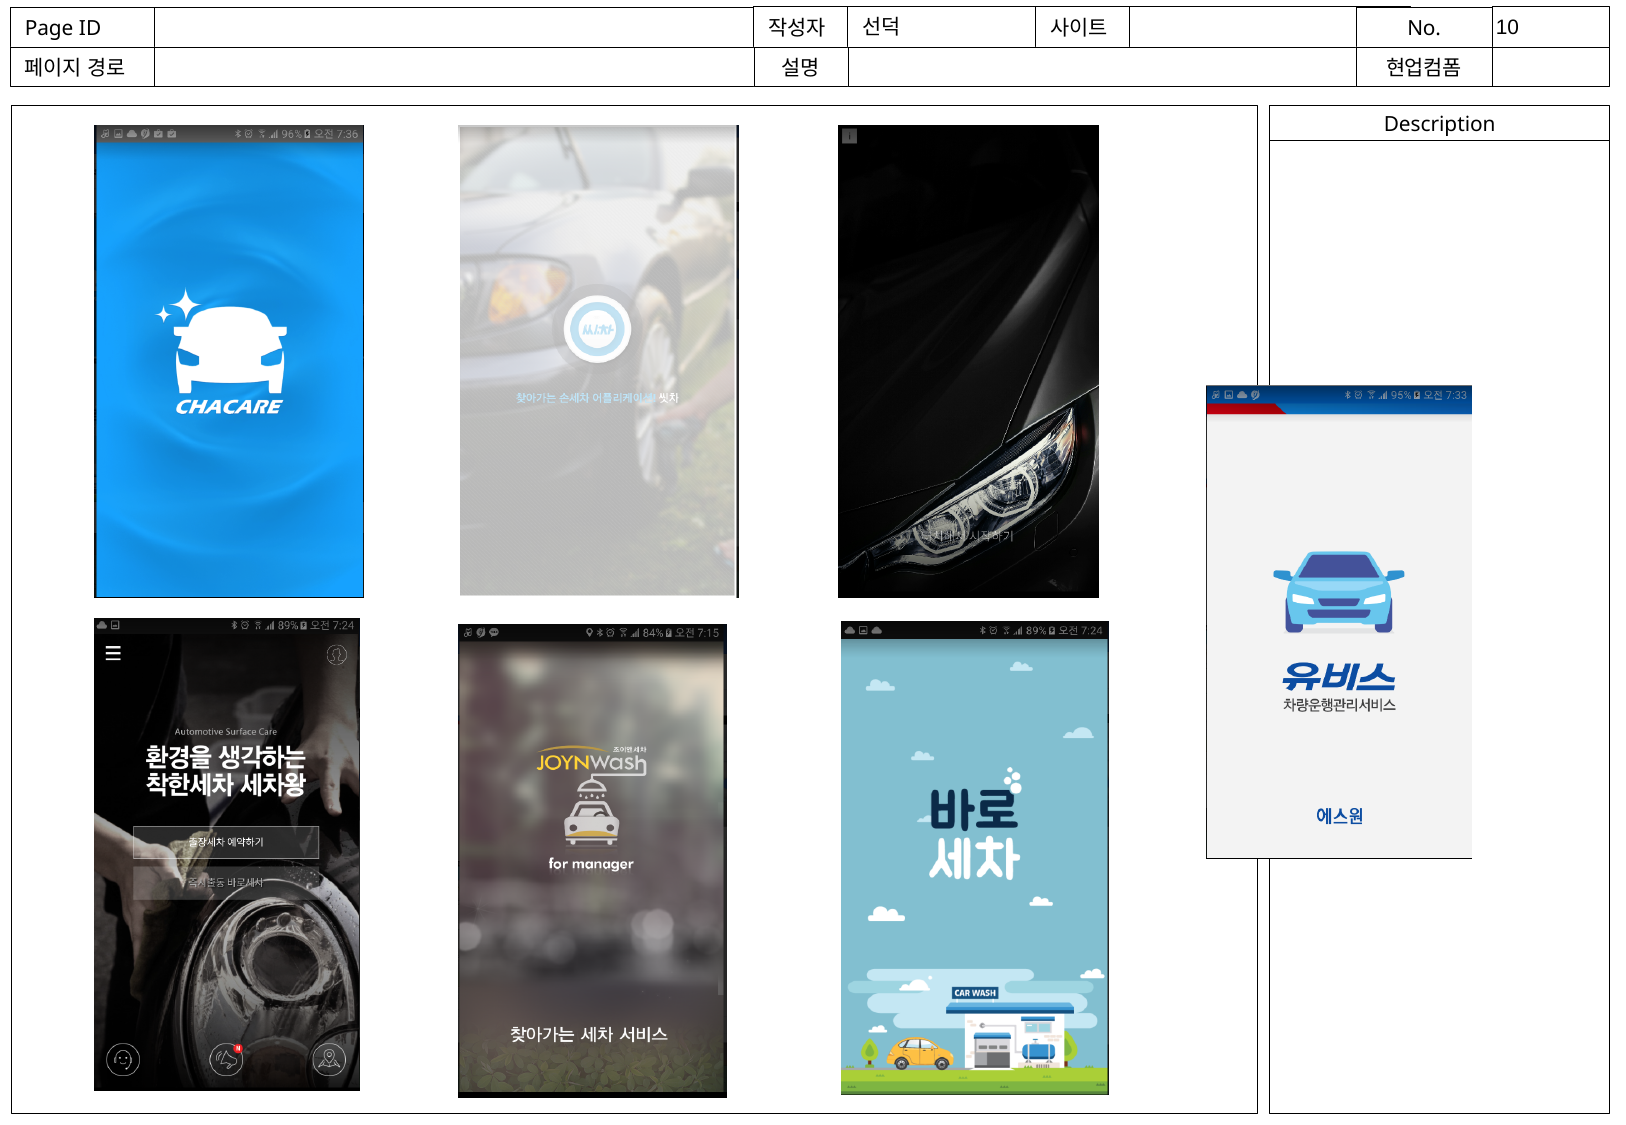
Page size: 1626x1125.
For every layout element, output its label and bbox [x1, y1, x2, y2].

picture [1205, 385, 1473, 859]
picture [838, 125, 1099, 599]
picture [457, 624, 727, 1098]
picture [94, 125, 365, 599]
picture [457, 125, 739, 599]
picture [94, 618, 361, 1092]
picture [840, 621, 1109, 1095]
